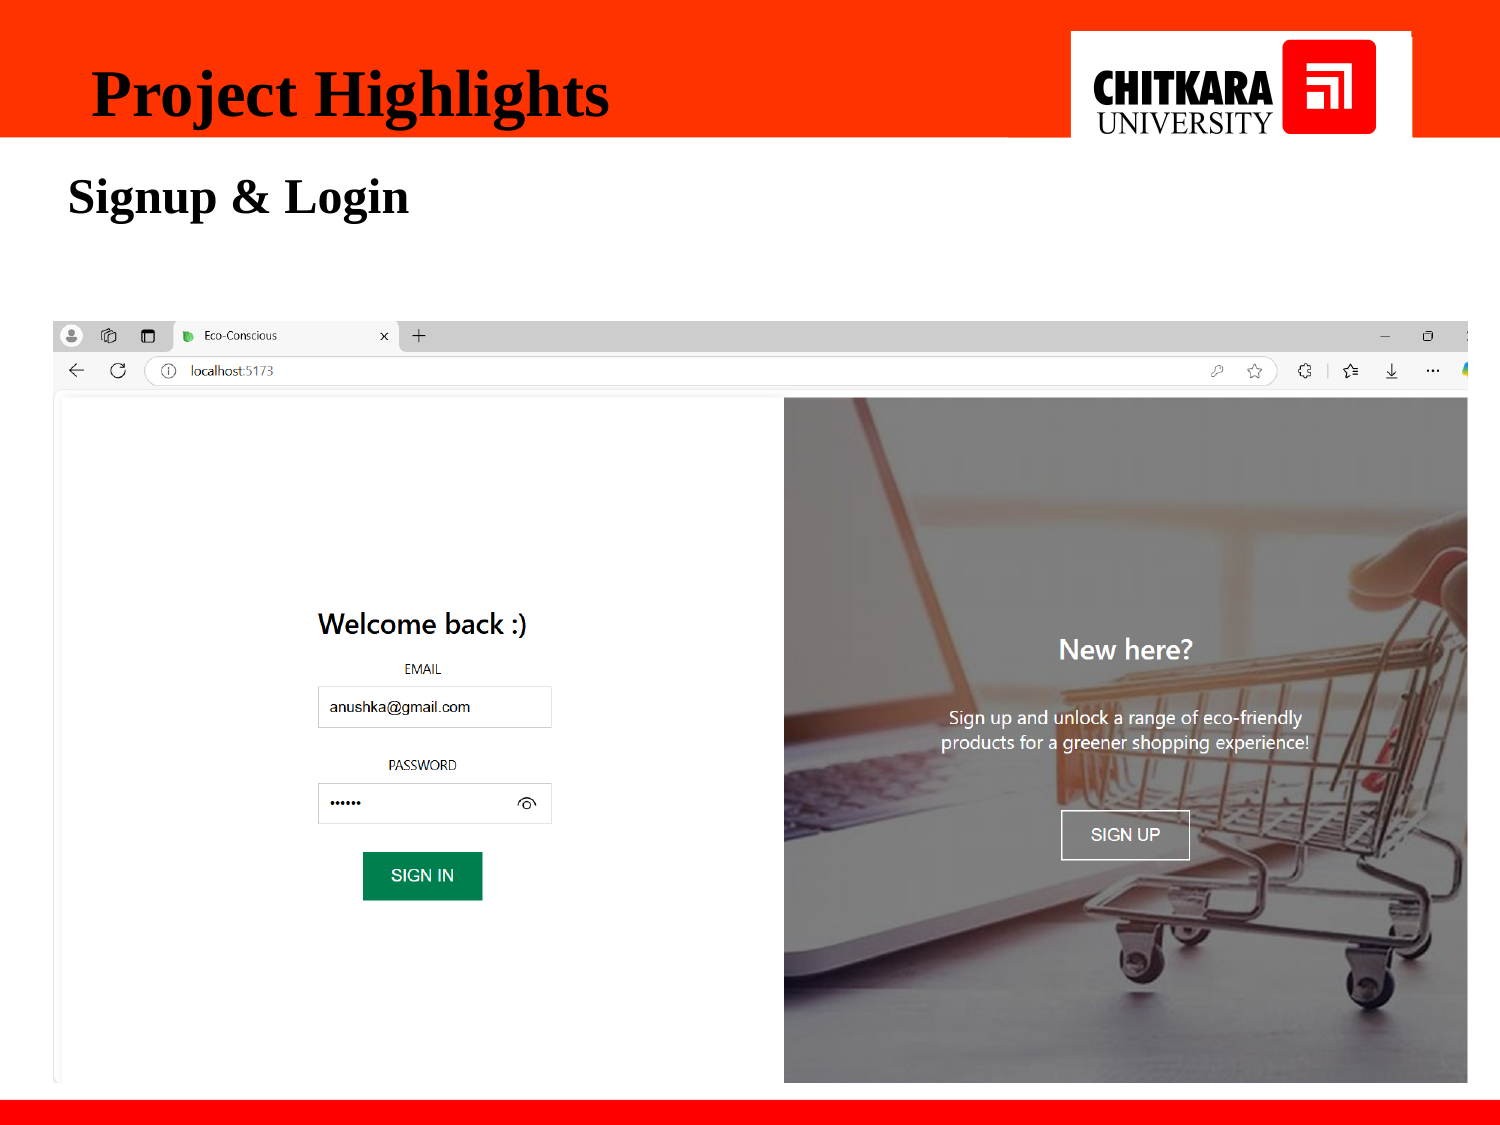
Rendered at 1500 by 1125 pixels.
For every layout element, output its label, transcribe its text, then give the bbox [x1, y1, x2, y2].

text_box Project Highlights [76, 42, 963, 138]
picture [1074, 37, 1391, 138]
text_box Signup & Login [53, 155, 1282, 231]
picture [52, 321, 1468, 1083]
